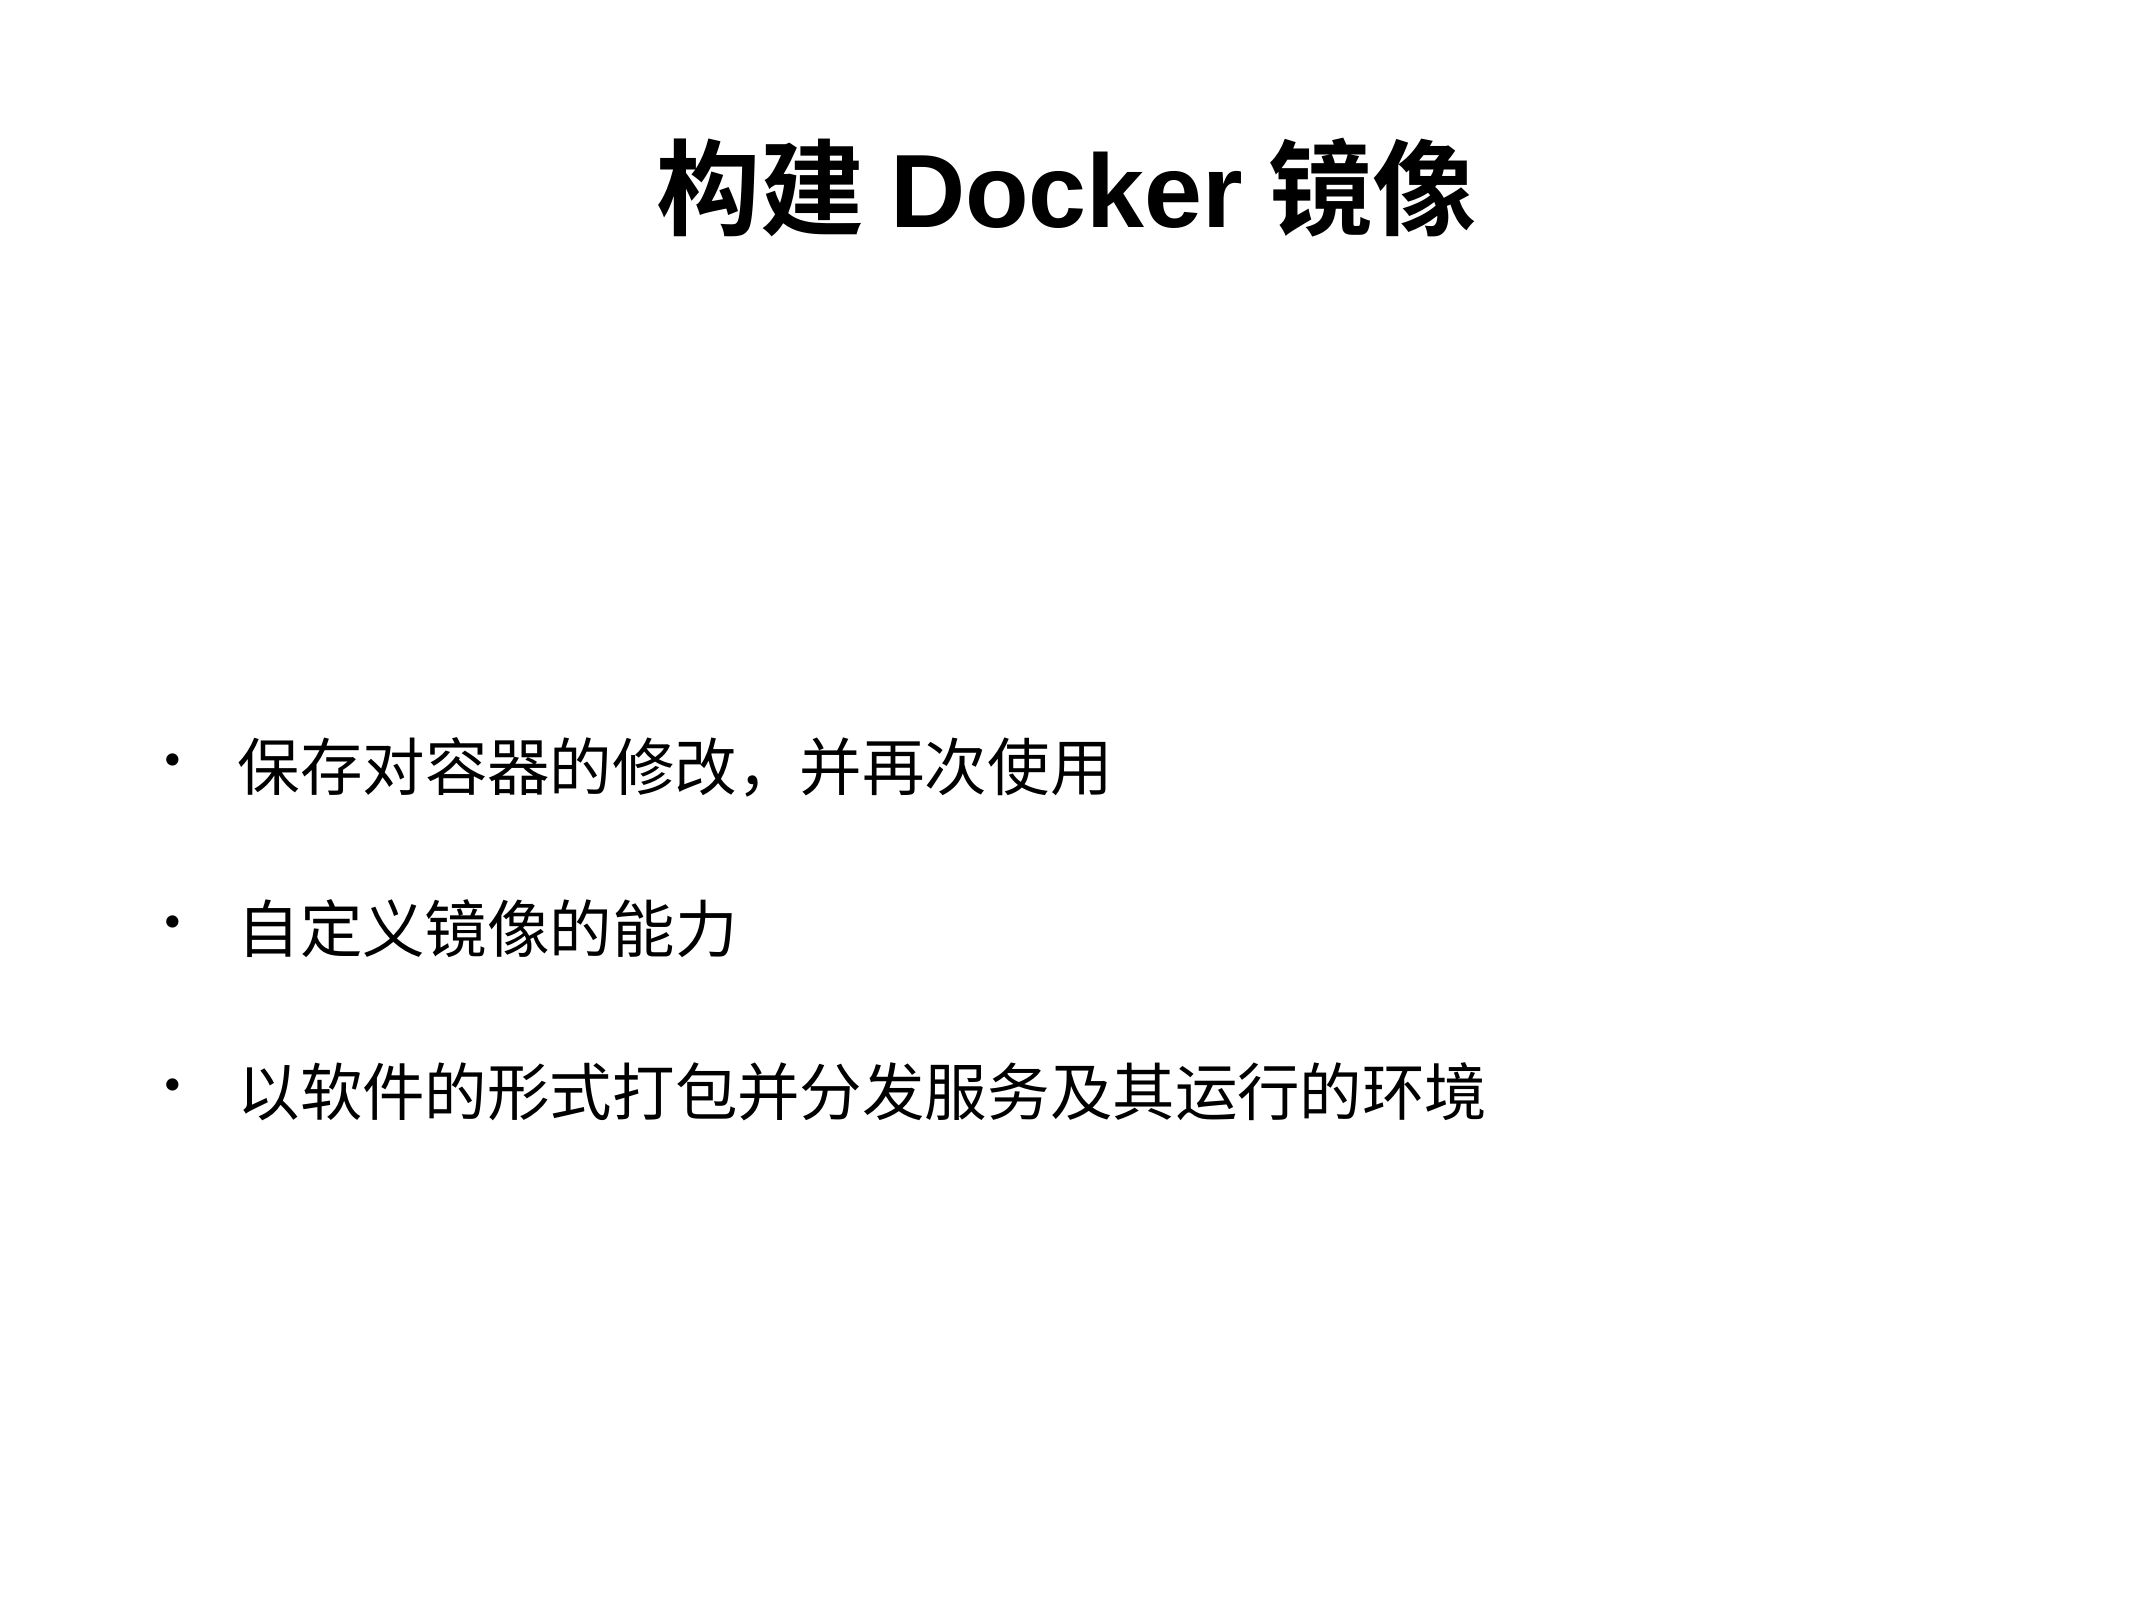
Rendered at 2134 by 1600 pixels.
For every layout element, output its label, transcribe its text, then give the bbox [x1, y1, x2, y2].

list 保存对容器的修改，并再次使用 自定义镜像的能力 以软件的形式打包并分发服务及其运行的环境 [155, 396, 1978, 1459]
title 构建Docker镜像 [155, 72, 1978, 300]
